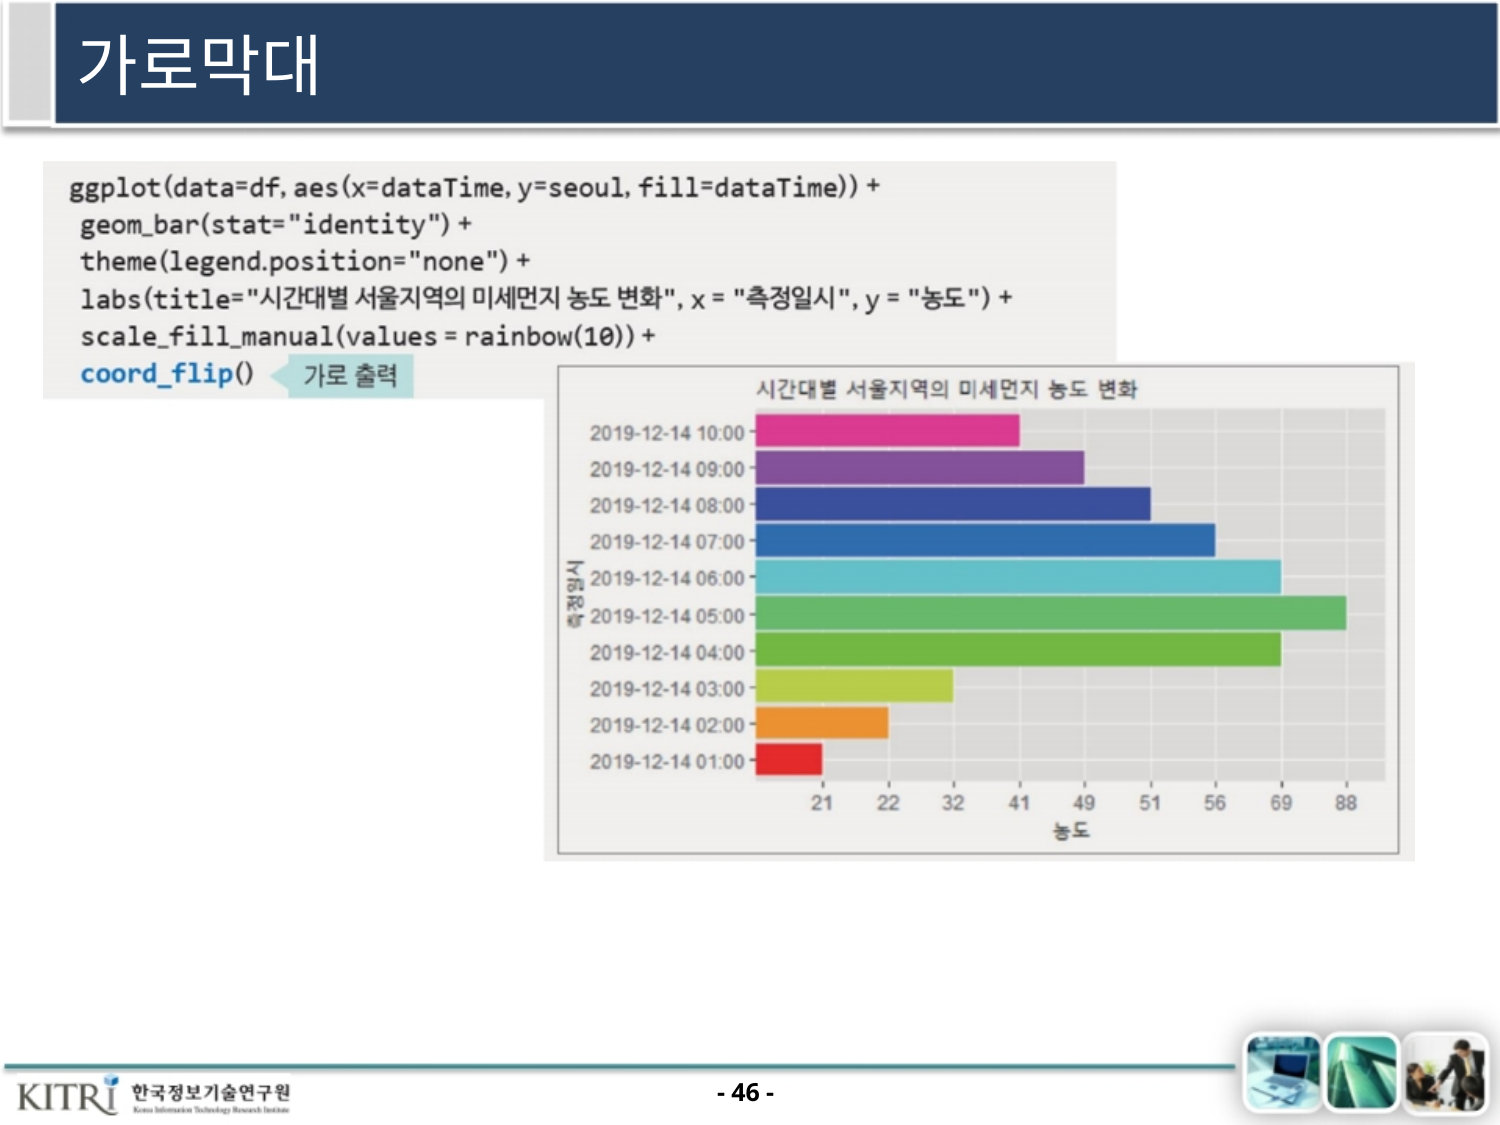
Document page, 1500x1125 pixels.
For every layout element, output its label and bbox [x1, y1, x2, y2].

text_box [0, 151, 1500, 988]
picture [43, 160, 1415, 863]
picture [0, 0, 1500, 144]
picture [0, 989, 1500, 1125]
